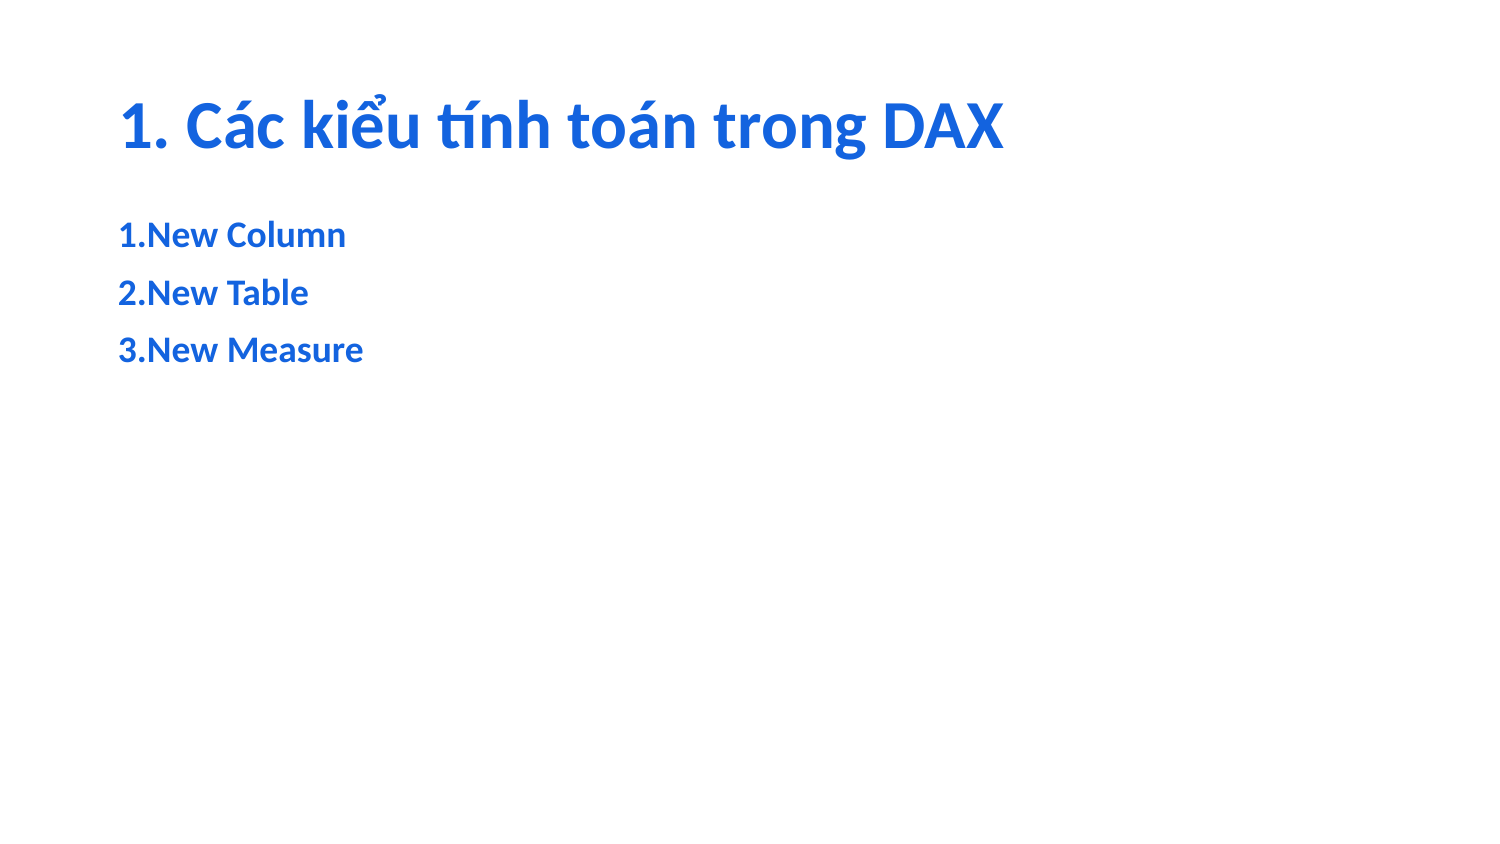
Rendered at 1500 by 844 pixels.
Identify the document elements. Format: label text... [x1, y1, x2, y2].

text_box New Column New Table New Measure [103, 202, 716, 378]
title 1. Các kiểu tính toán trong DAX [103, 44, 1397, 208]
